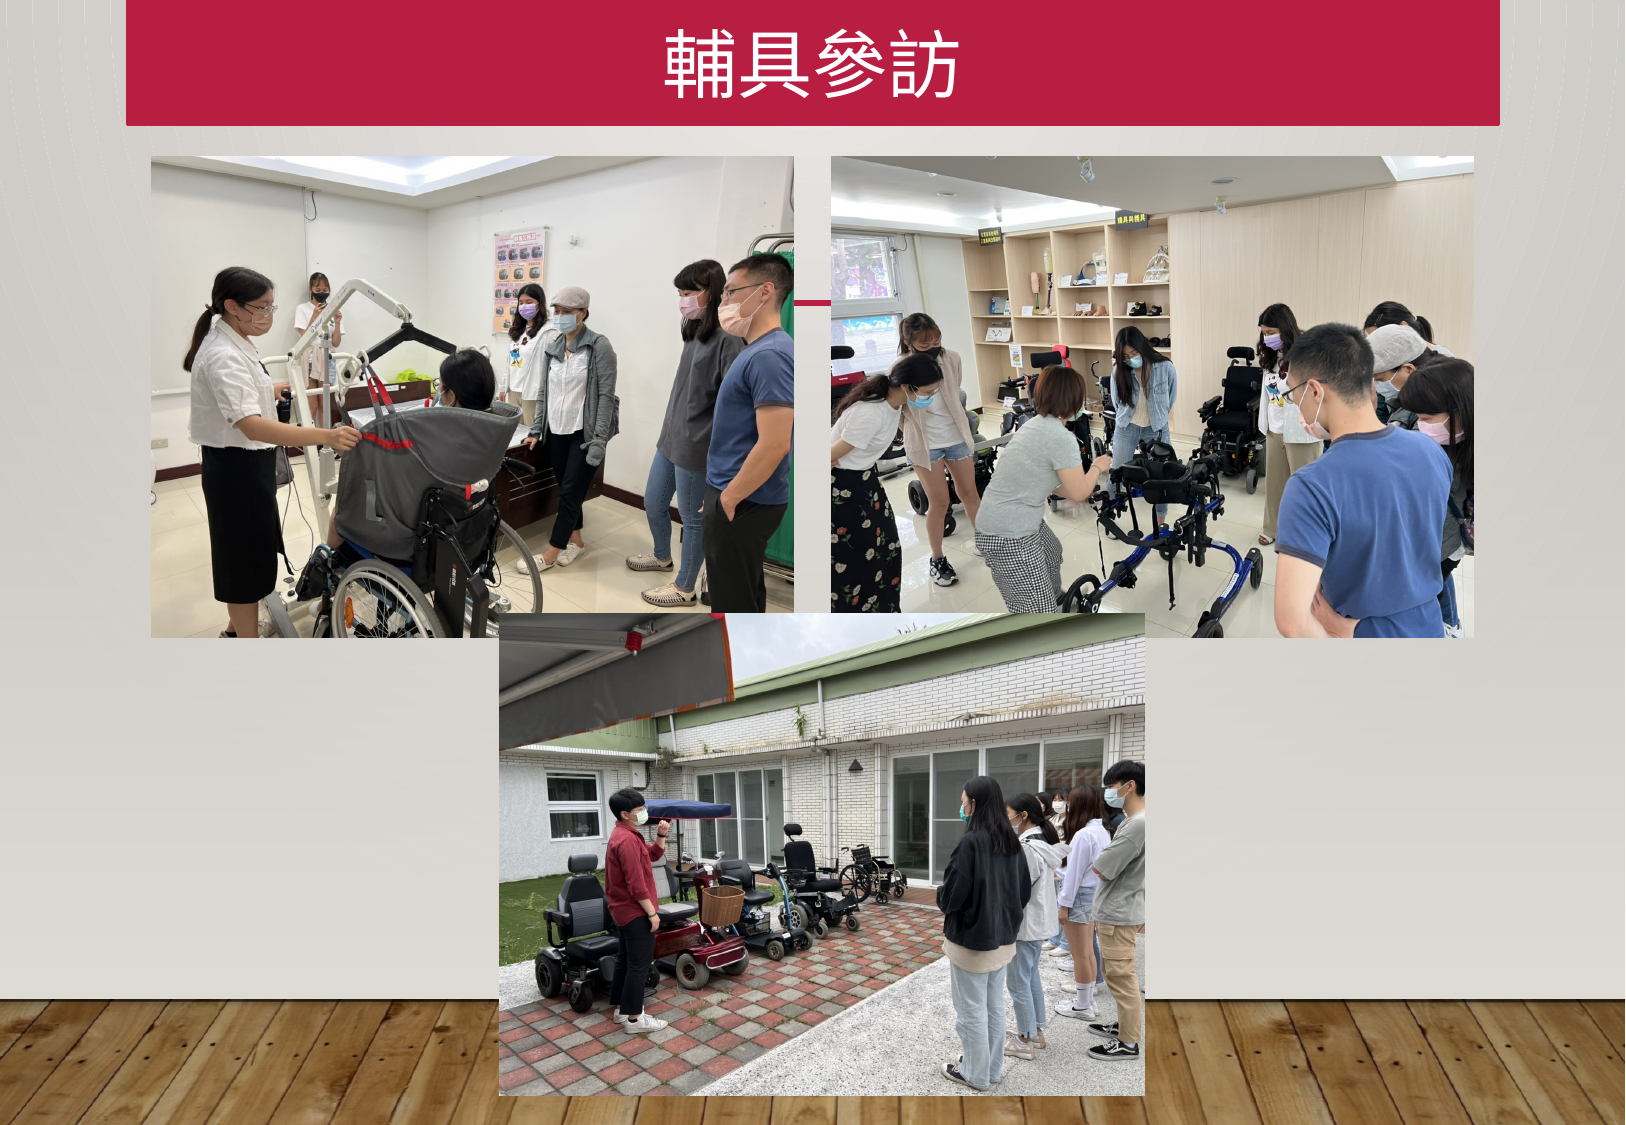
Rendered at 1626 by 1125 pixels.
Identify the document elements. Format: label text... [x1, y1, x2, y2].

picture [0, 155, 1625, 1125]
text_box 輔具參訪 [126, 0, 1500, 126]
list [150, 155, 794, 639]
